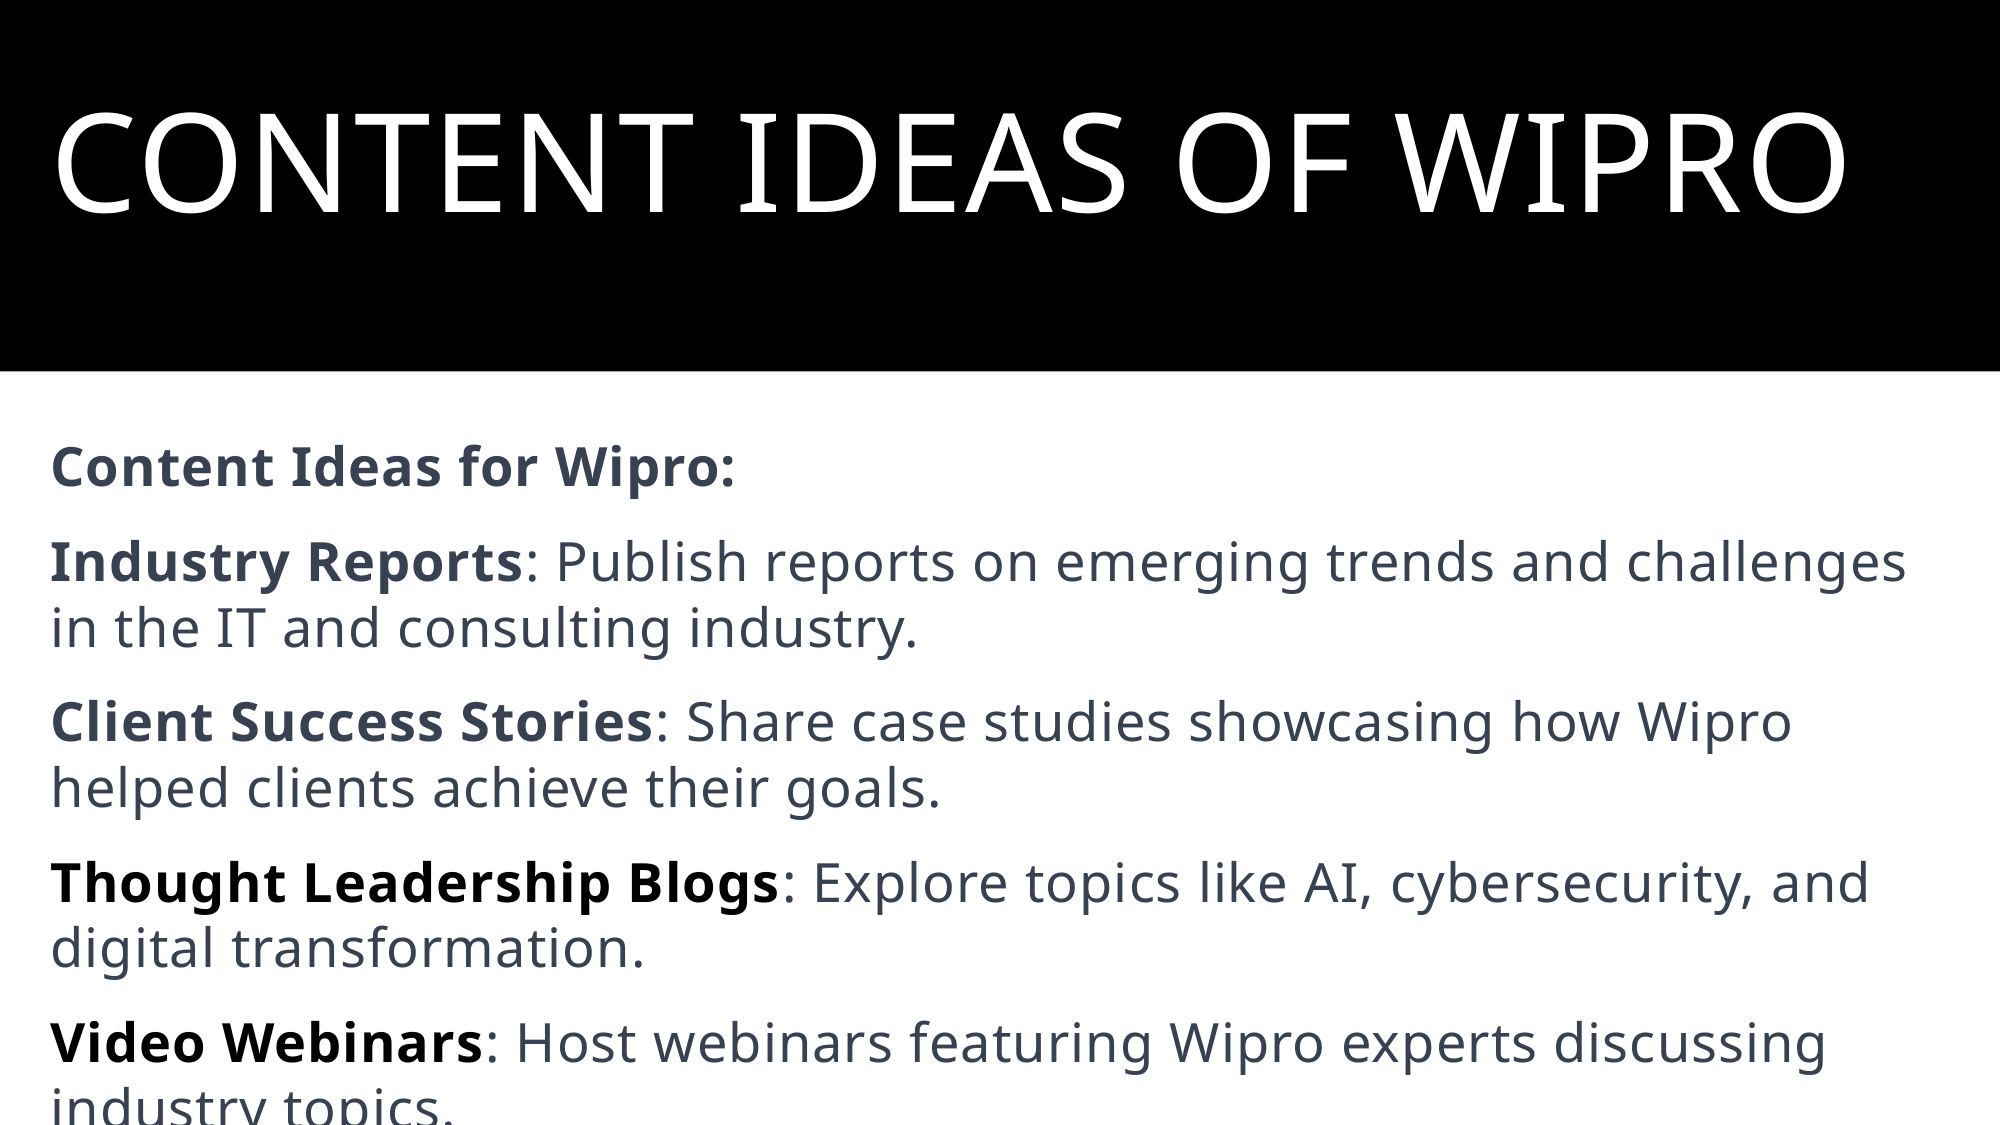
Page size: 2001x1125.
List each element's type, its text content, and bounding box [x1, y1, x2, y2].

title CONTENT IDEAS OF WIPRO [35, 21, 2000, 314]
list Content Ideas for Wipro: Industry Reports: Publish reports on emerging trends and challenges in the IT and consulting industry. Client Success Stories: Share case studies showcasing how Wipro helped clients achieve their goals. Thought Leadership Blogs: Explore topics like AI, cybersecurity, and digital transformation. Video Webinars: Host webinars featuring Wipro experts discussing industry topics. [35, 424, 1986, 1104]
